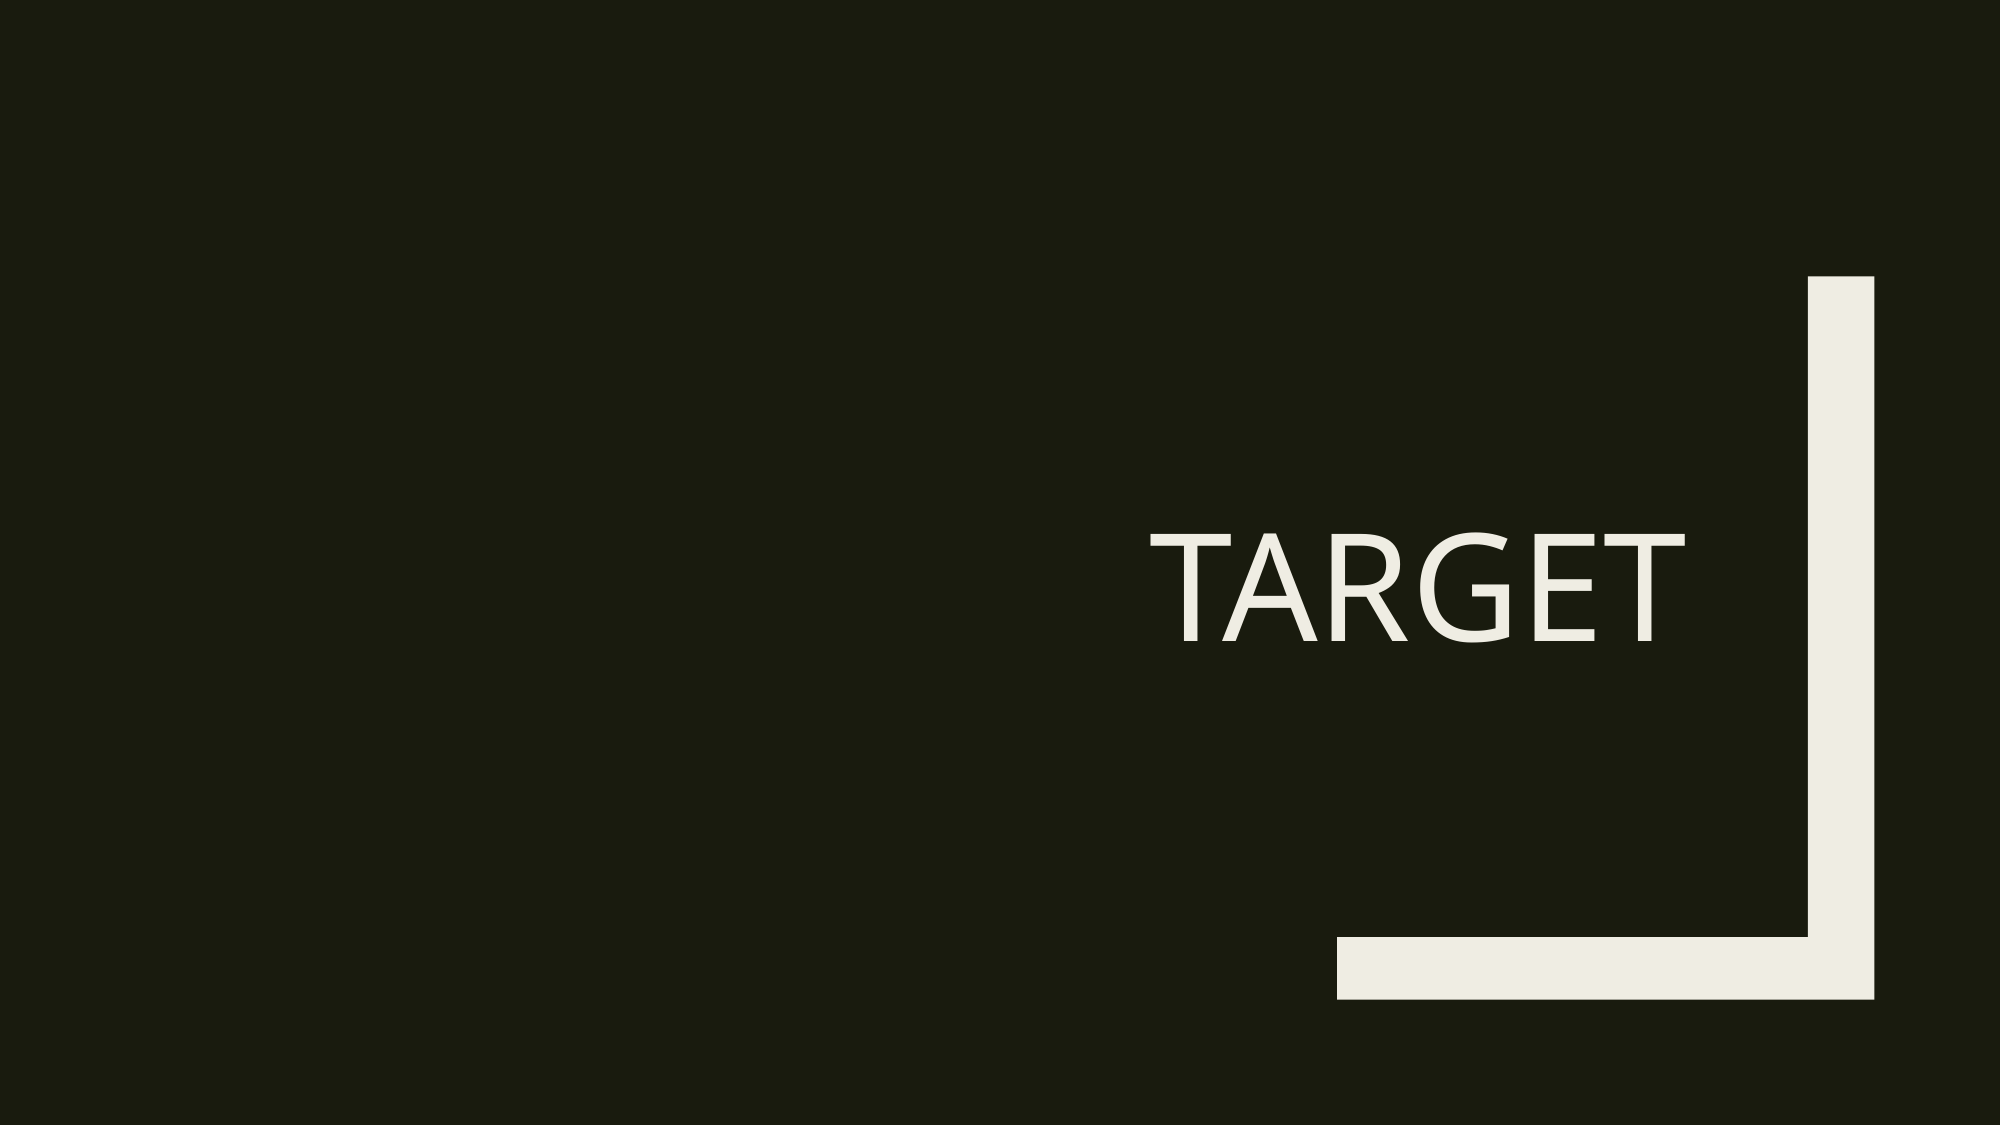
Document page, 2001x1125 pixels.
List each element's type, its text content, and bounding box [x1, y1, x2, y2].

title target [125, 213, 1703, 682]
